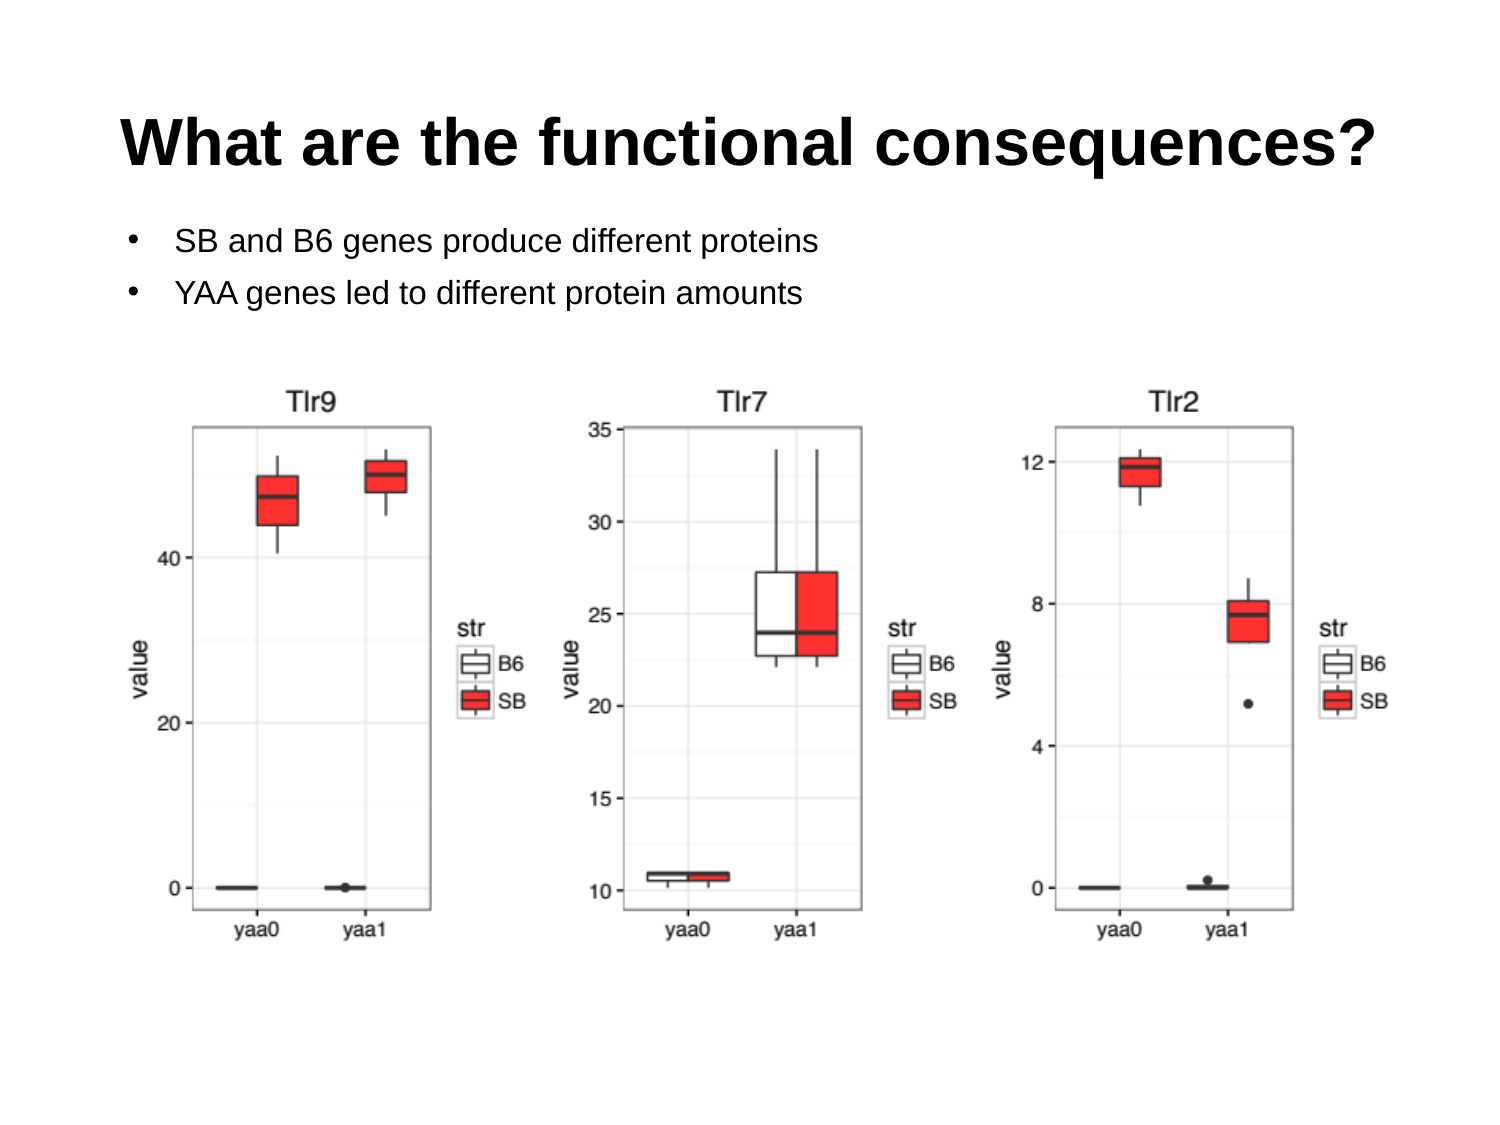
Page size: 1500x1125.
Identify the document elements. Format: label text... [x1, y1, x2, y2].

picture [112, 378, 1426, 980]
text_box SB and B6 genes produce different proteins YAA genes led to different protein amounts [112, 199, 1444, 319]
title What are the functional consequences? [75, 45, 1425, 233]
